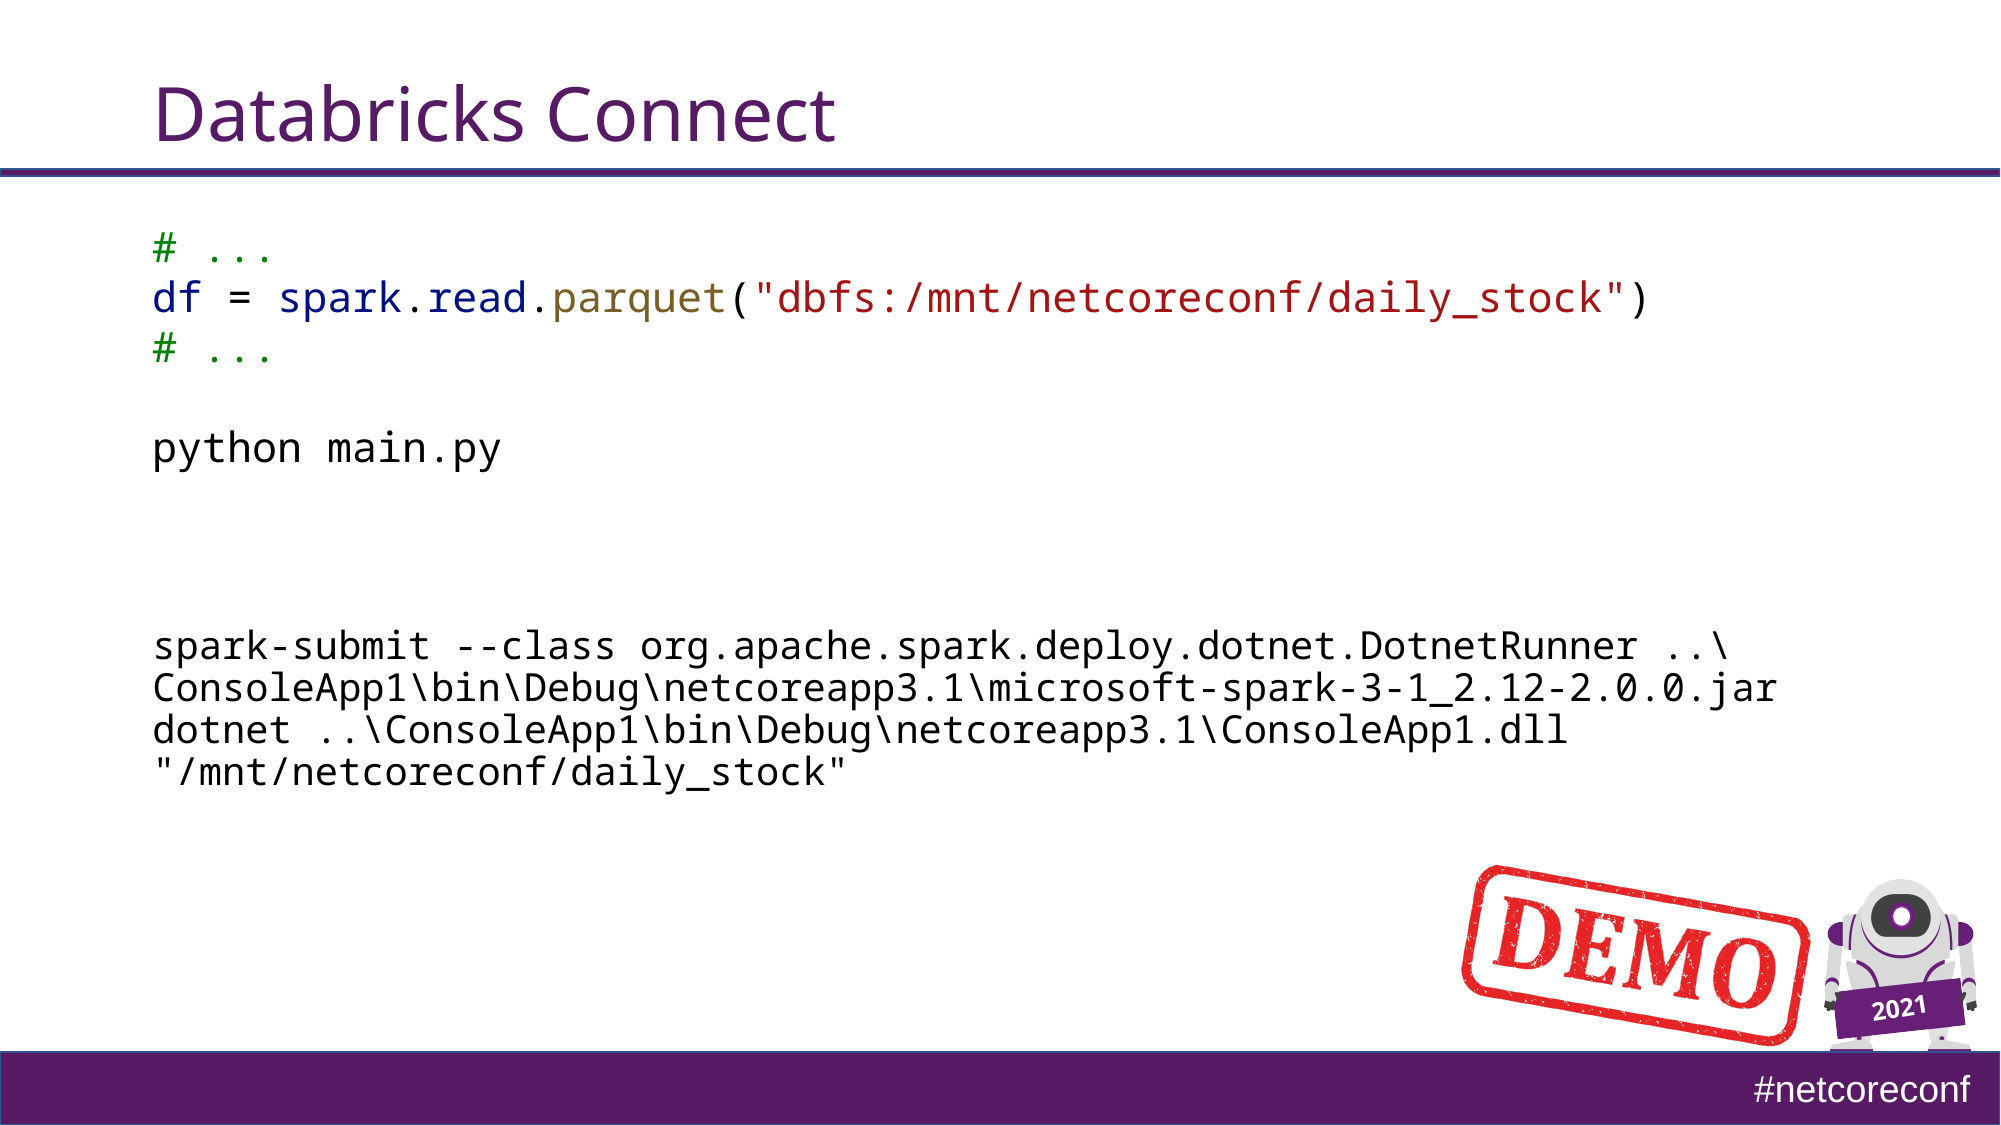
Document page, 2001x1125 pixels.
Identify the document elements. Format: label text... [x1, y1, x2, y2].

text_box # ... df = spark.read.parquet("dbfs:/mnt/netcoreconf/daily_stock") # ... python main.py [137, 212, 1863, 478]
picture [1408, 861, 1977, 1051]
title Databricks Connect [137, 20, 1863, 212]
list spark-submit --class org.apache.spark.deploy.dotnet.DotnetRunner ..\ConsoleApp1\bin\Debug\netcoreapp3.1\microsoft-spark-3-1_2.12-2.0.0.jar dotnet ..\ConsoleApp1\bin\Debug\netcoreapp3.1\ConsoleApp1.dll "/mnt/netcoreconf/daily_stock" [137, 618, 1863, 830]
